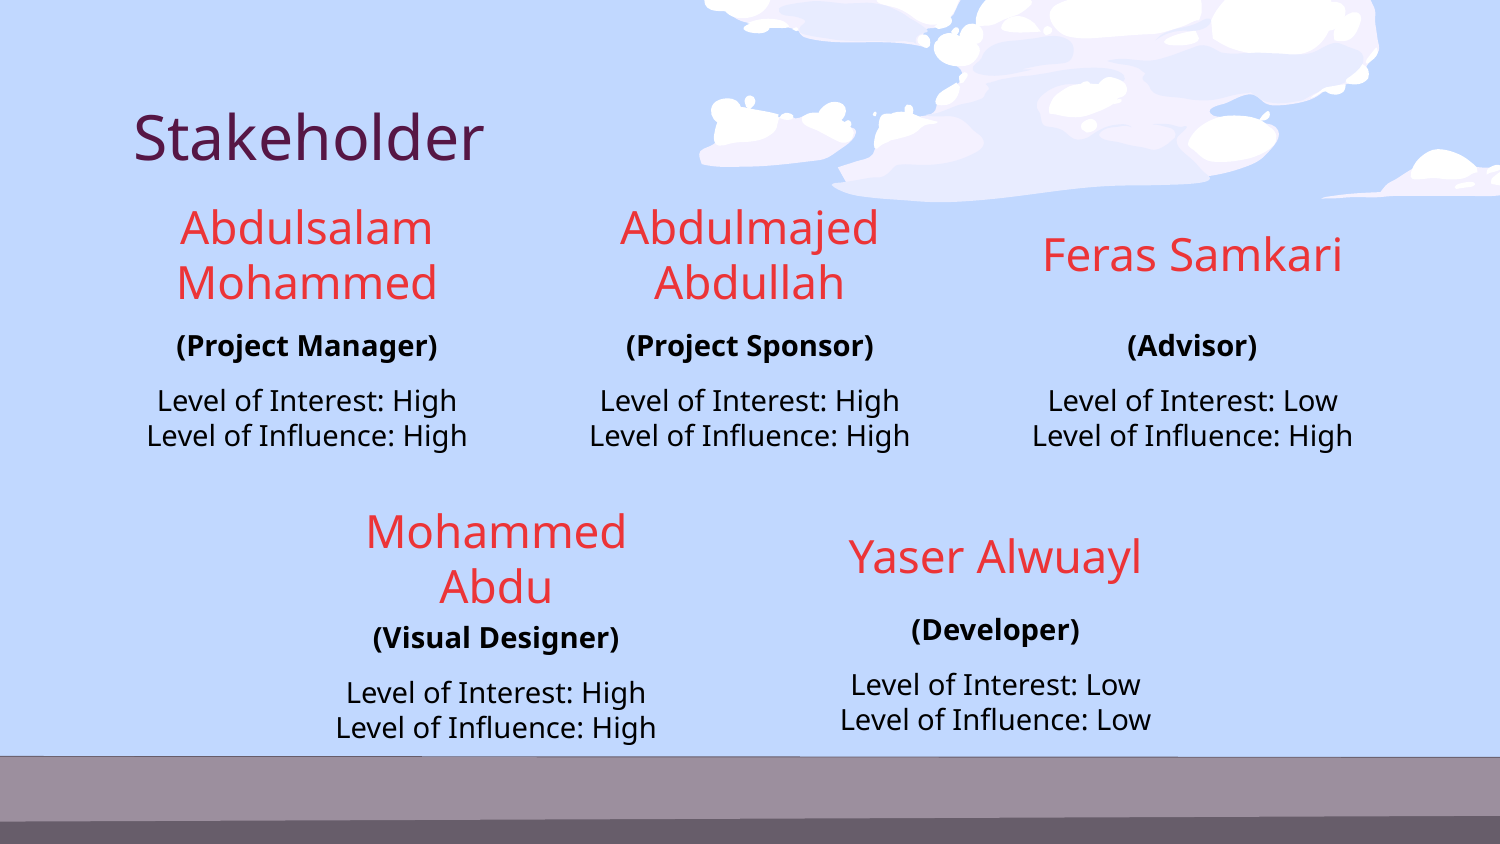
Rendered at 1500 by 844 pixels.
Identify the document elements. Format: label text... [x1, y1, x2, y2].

text_box (Visual Designer) Level of Interest: High Level of Influence: High [307, 614, 686, 750]
subtitle (Project Manager) Level of Interest: High Level of Influence: High [118, 322, 497, 457]
text_box (Advisor) Level of Interest: Low Level of Influence: High [1003, 321, 1382, 457]
title Feras Samkari [1003, 210, 1382, 297]
title Yaser Alwuayl [806, 512, 1185, 599]
text_box (Project Sponsor) Level of Interest: High Level of Influence: High [560, 321, 939, 457]
title Abdulmajed Abdullah [560, 210, 940, 297]
title Mohammed Abdu [307, 514, 686, 601]
title Stakeholder [118, 88, 1382, 183]
text_box (Developer) Level of Interest: Low Level of Influence: Low [806, 606, 1185, 742]
title Abdulsalam Mohammed [118, 210, 497, 297]
